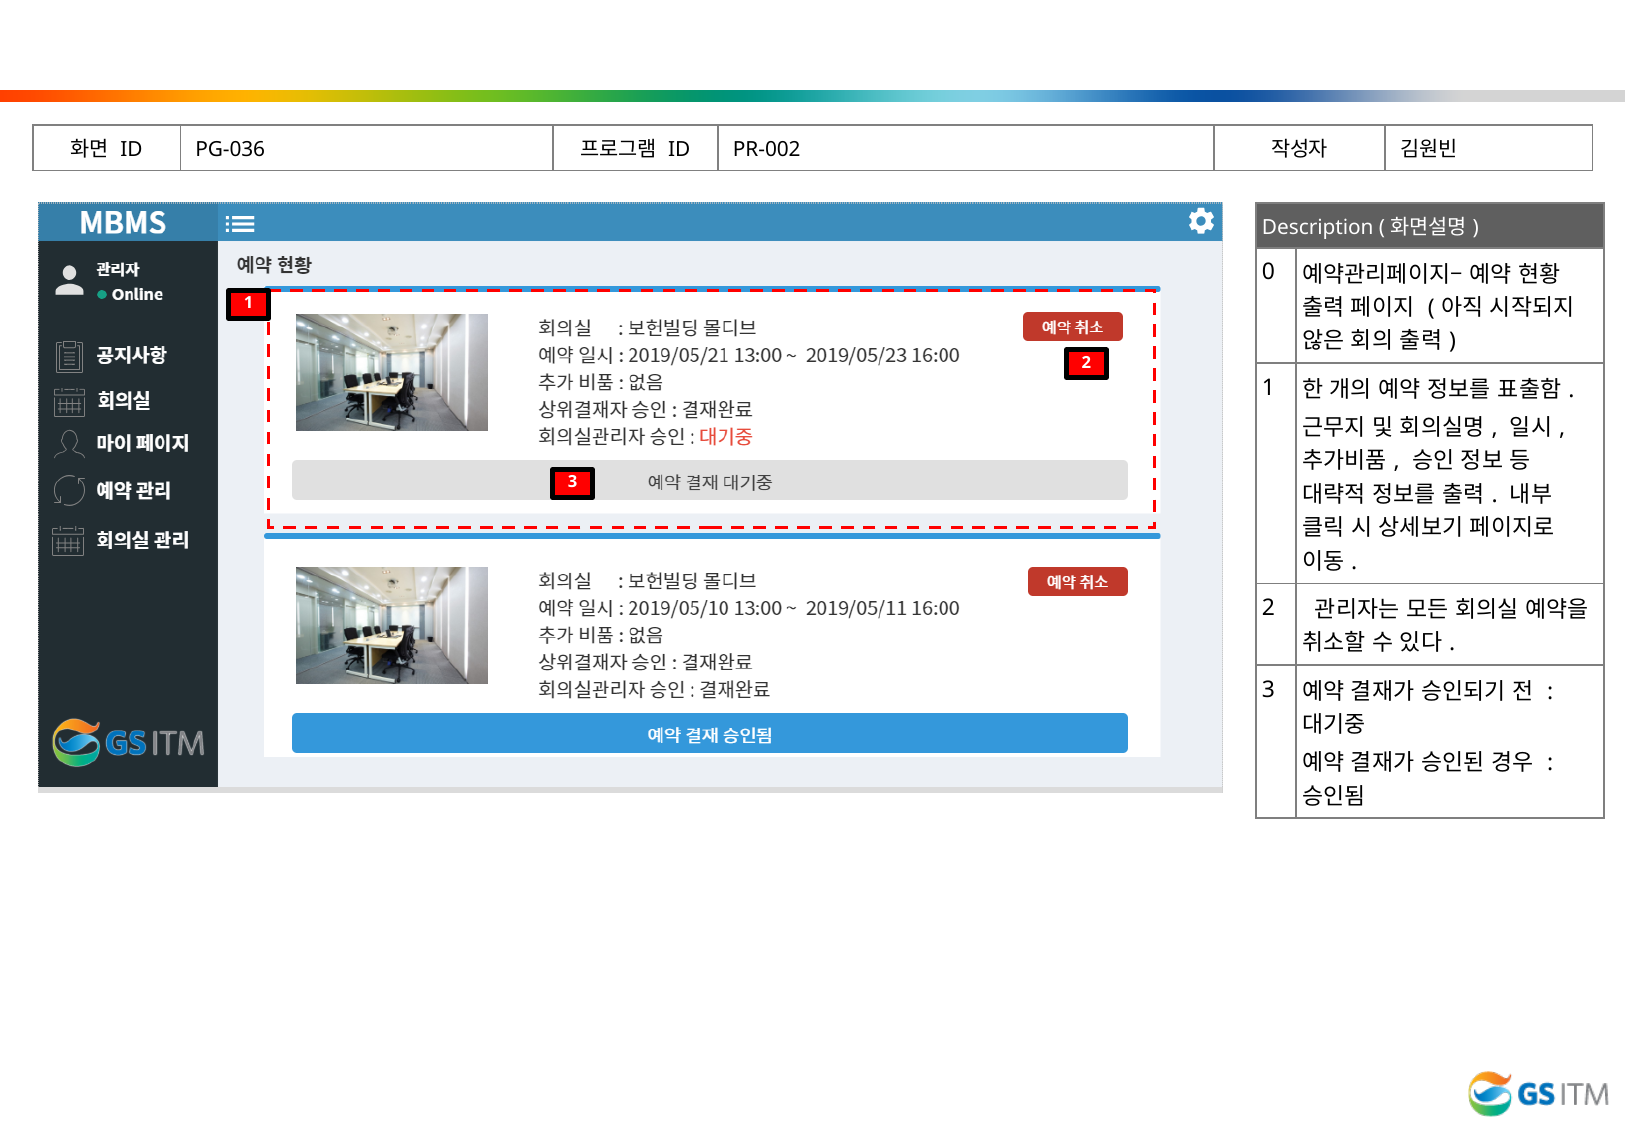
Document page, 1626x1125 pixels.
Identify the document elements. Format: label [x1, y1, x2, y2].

table_header [719, 126, 1213, 170]
table_cell [1297, 249, 1603, 362]
picture [38, 201, 1224, 794]
picture [0, 90, 1625, 102]
table_cell [1257, 364, 1295, 583]
table_cell [1297, 666, 1603, 817]
table_cell [1297, 584, 1603, 664]
table_header [1257, 204, 1603, 247]
table_cell [1297, 364, 1603, 583]
table_cell [1257, 666, 1295, 817]
table_header [34, 126, 180, 170]
table_header [1215, 126, 1384, 170]
picture [1467, 1070, 1610, 1118]
table_header [181, 126, 552, 170]
table_header [1386, 126, 1592, 170]
table_header [554, 126, 717, 170]
table_cell [1257, 584, 1295, 664]
table_cell [1257, 249, 1295, 362]
